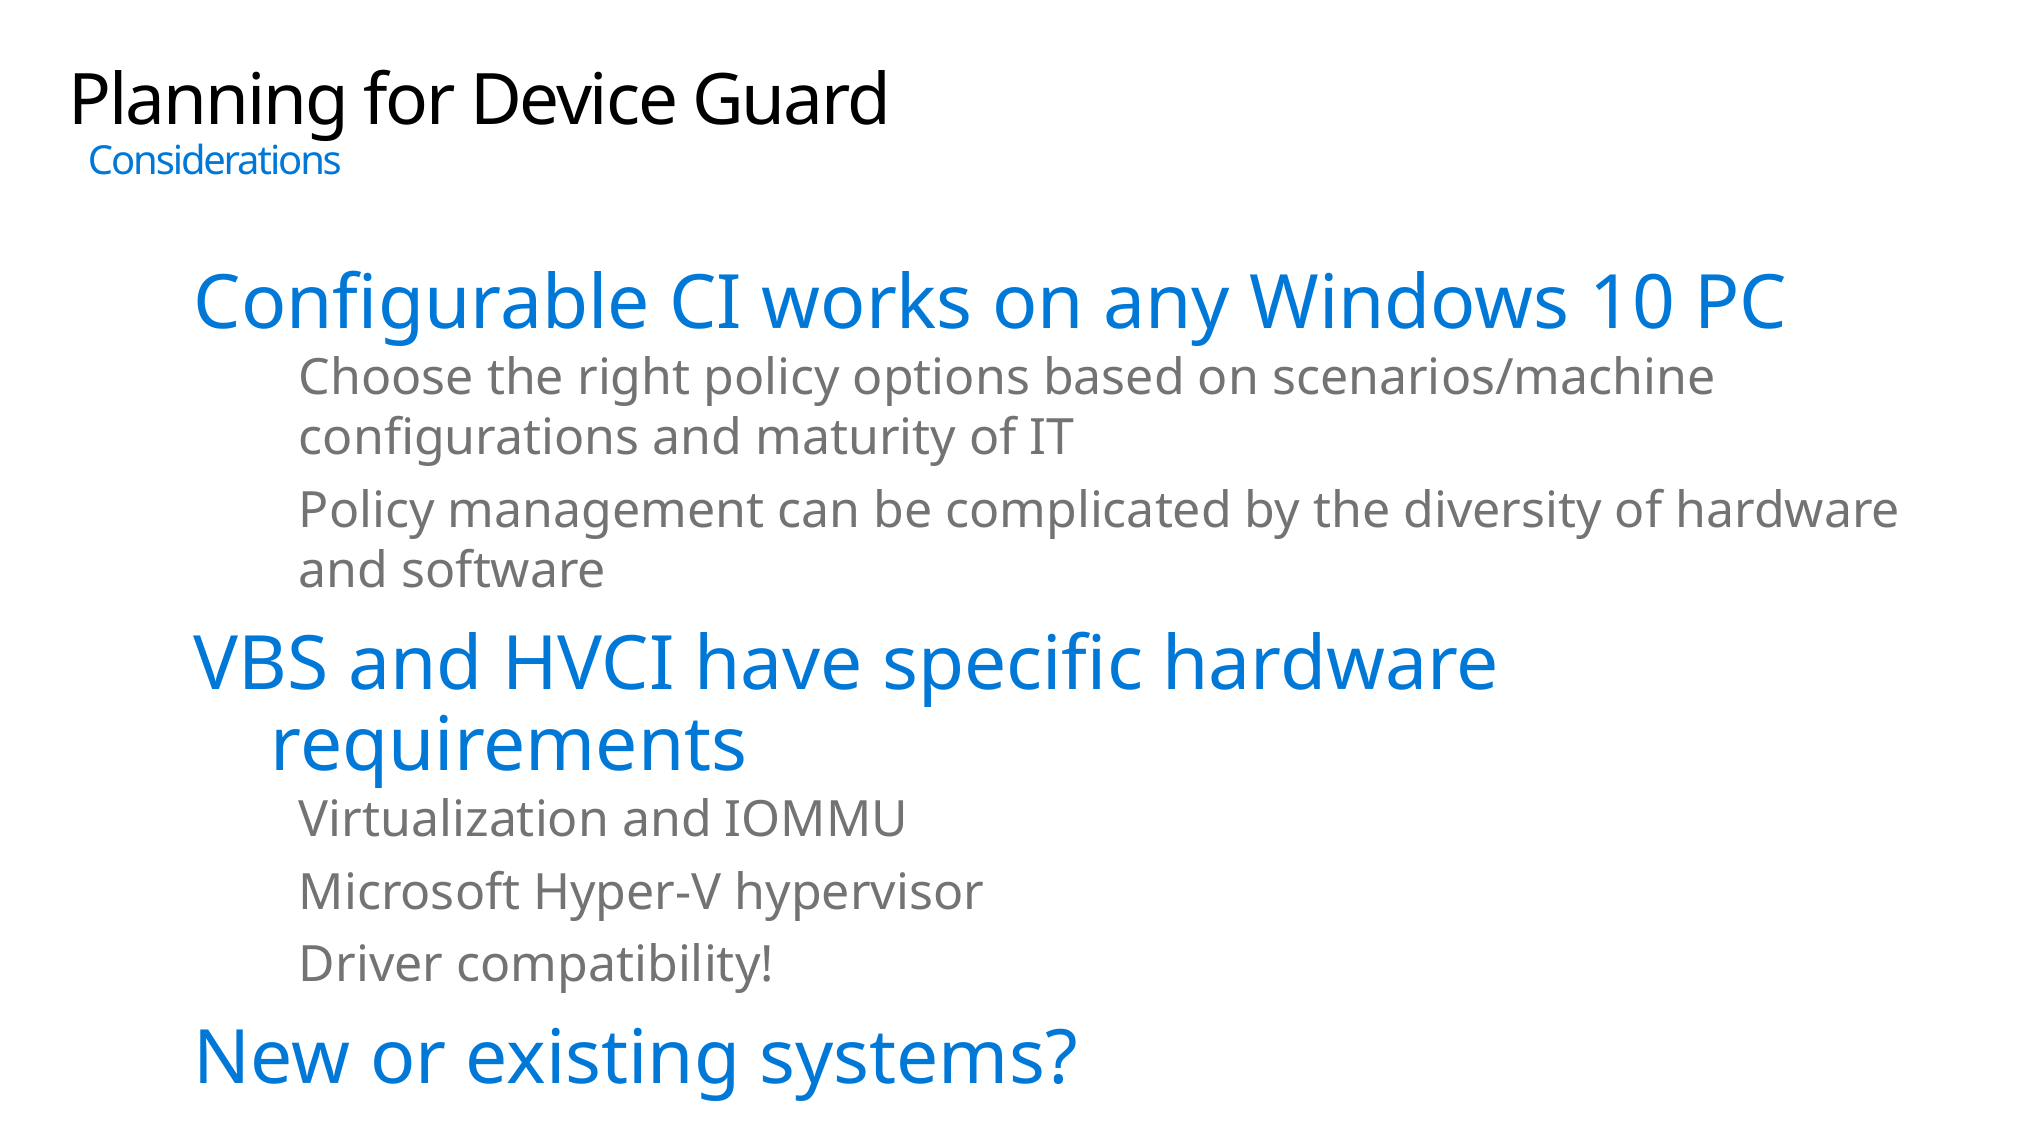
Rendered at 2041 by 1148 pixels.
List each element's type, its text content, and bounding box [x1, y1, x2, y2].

list Configurable CI works on any Windows 10 PC Choose the right policy options based on scenarios/machine configurations and maturity of IT Policy management can be complicated by the diversity of hardware and software VBS and HVCI have specific hardware requirements Virtualization and IOMMU Microsoft Hyper-V hypervisor Driver compatibility! New or existing systems? [170, 248, 1996, 1048]
title Planning for Device Guard Considerations [45, 48, 1996, 199]
